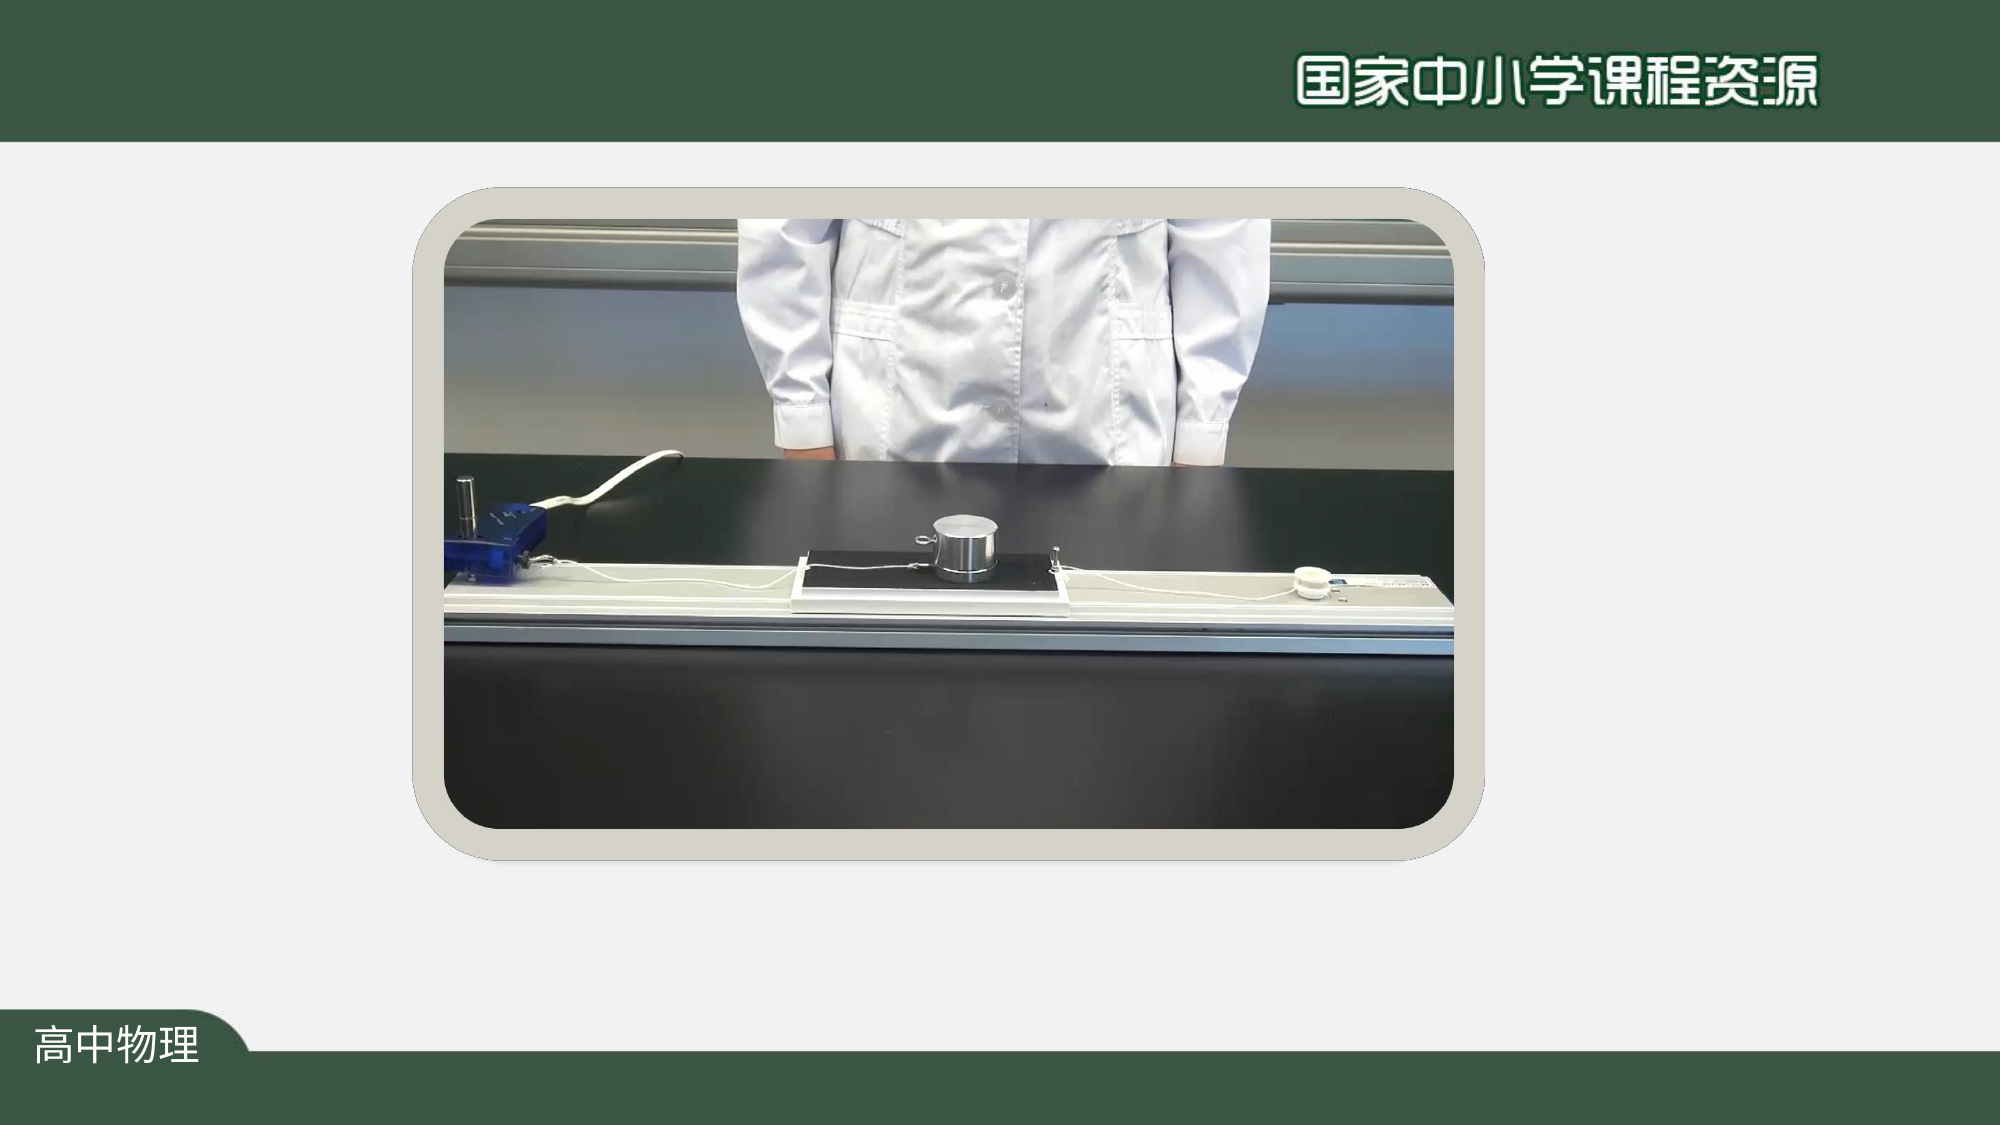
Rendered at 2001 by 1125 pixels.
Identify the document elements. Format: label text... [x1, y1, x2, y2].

picture [0, 0, 2000, 1125]
text_box [408, 185, 1487, 873]
footer 高中物理 [31, 1013, 202, 1125]
